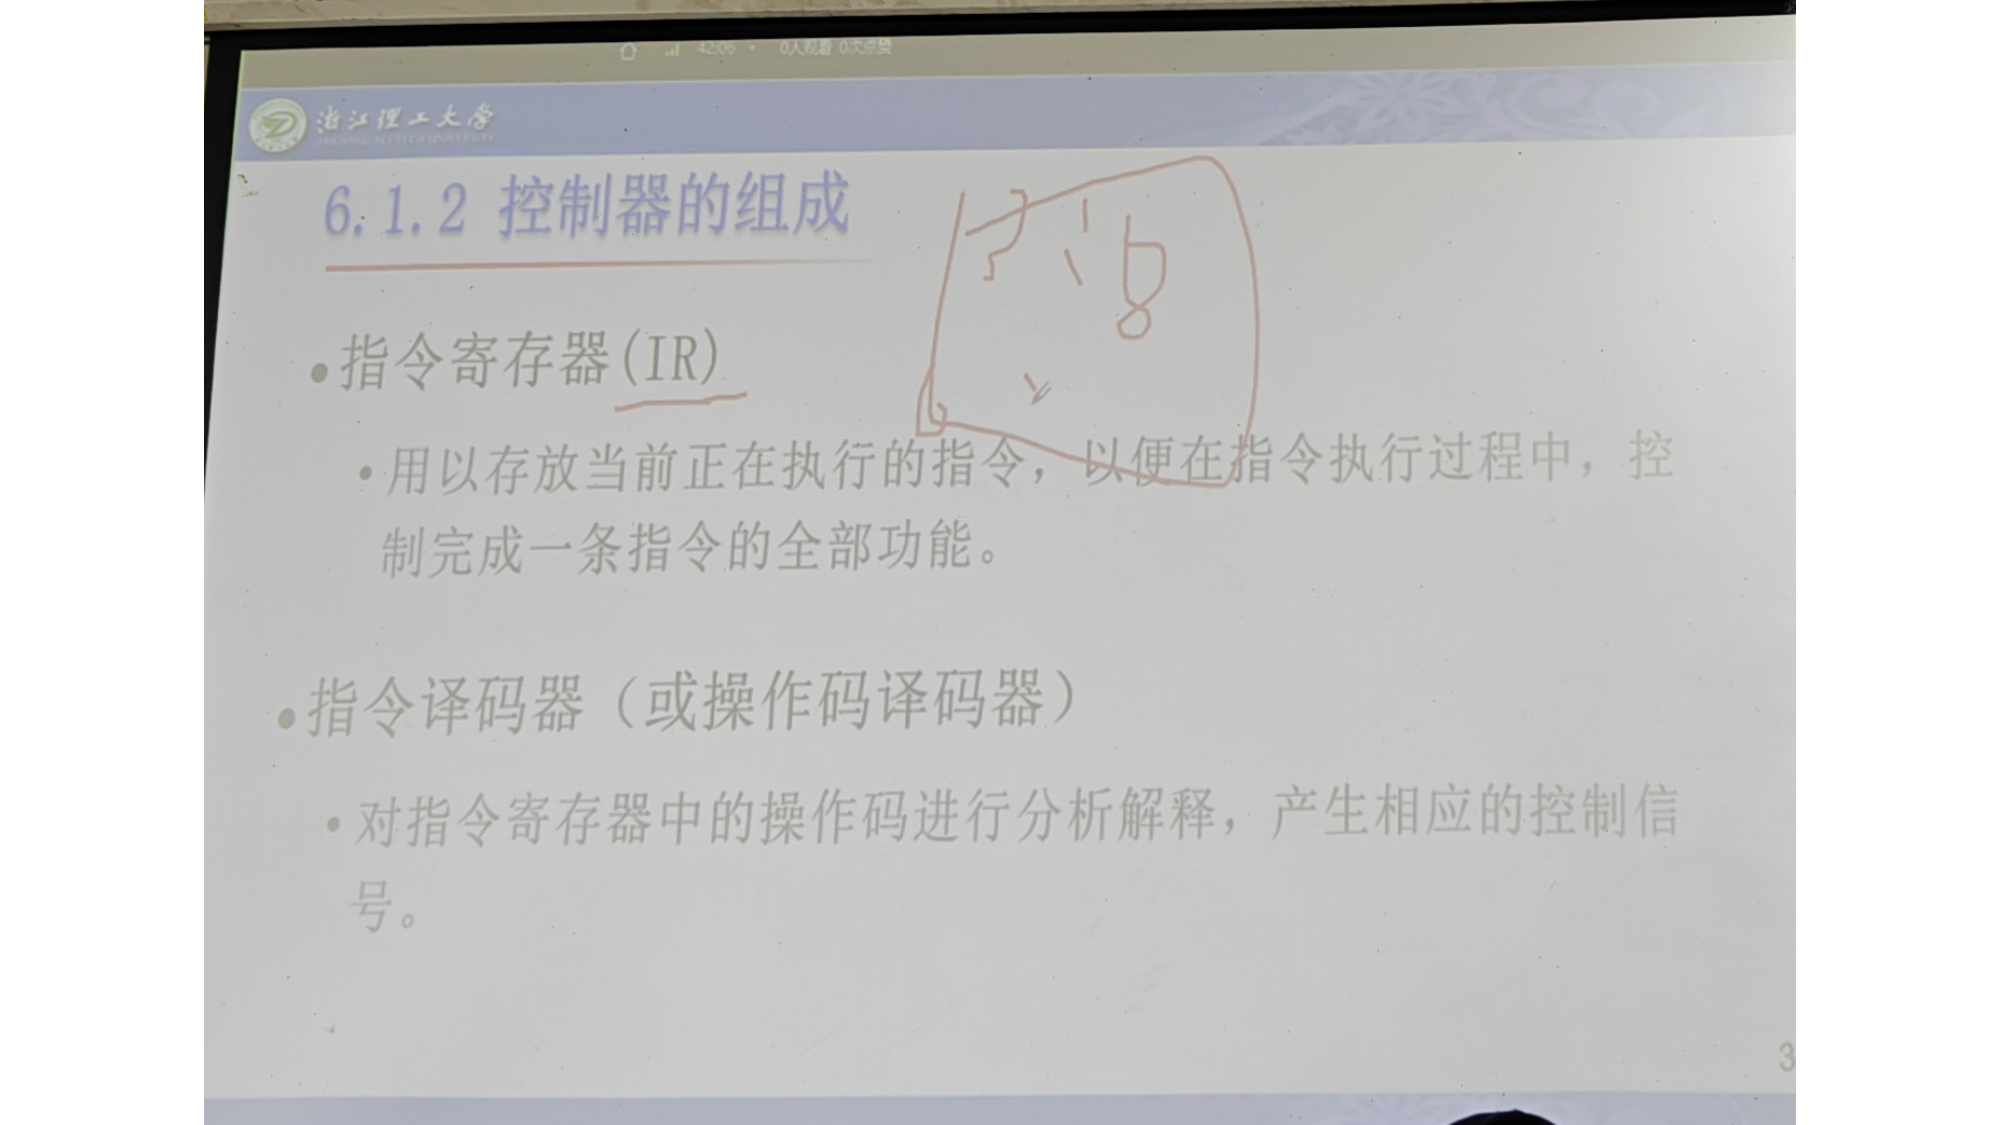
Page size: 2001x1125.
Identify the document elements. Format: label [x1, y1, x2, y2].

picture [204, 0, 1796, 1125]
